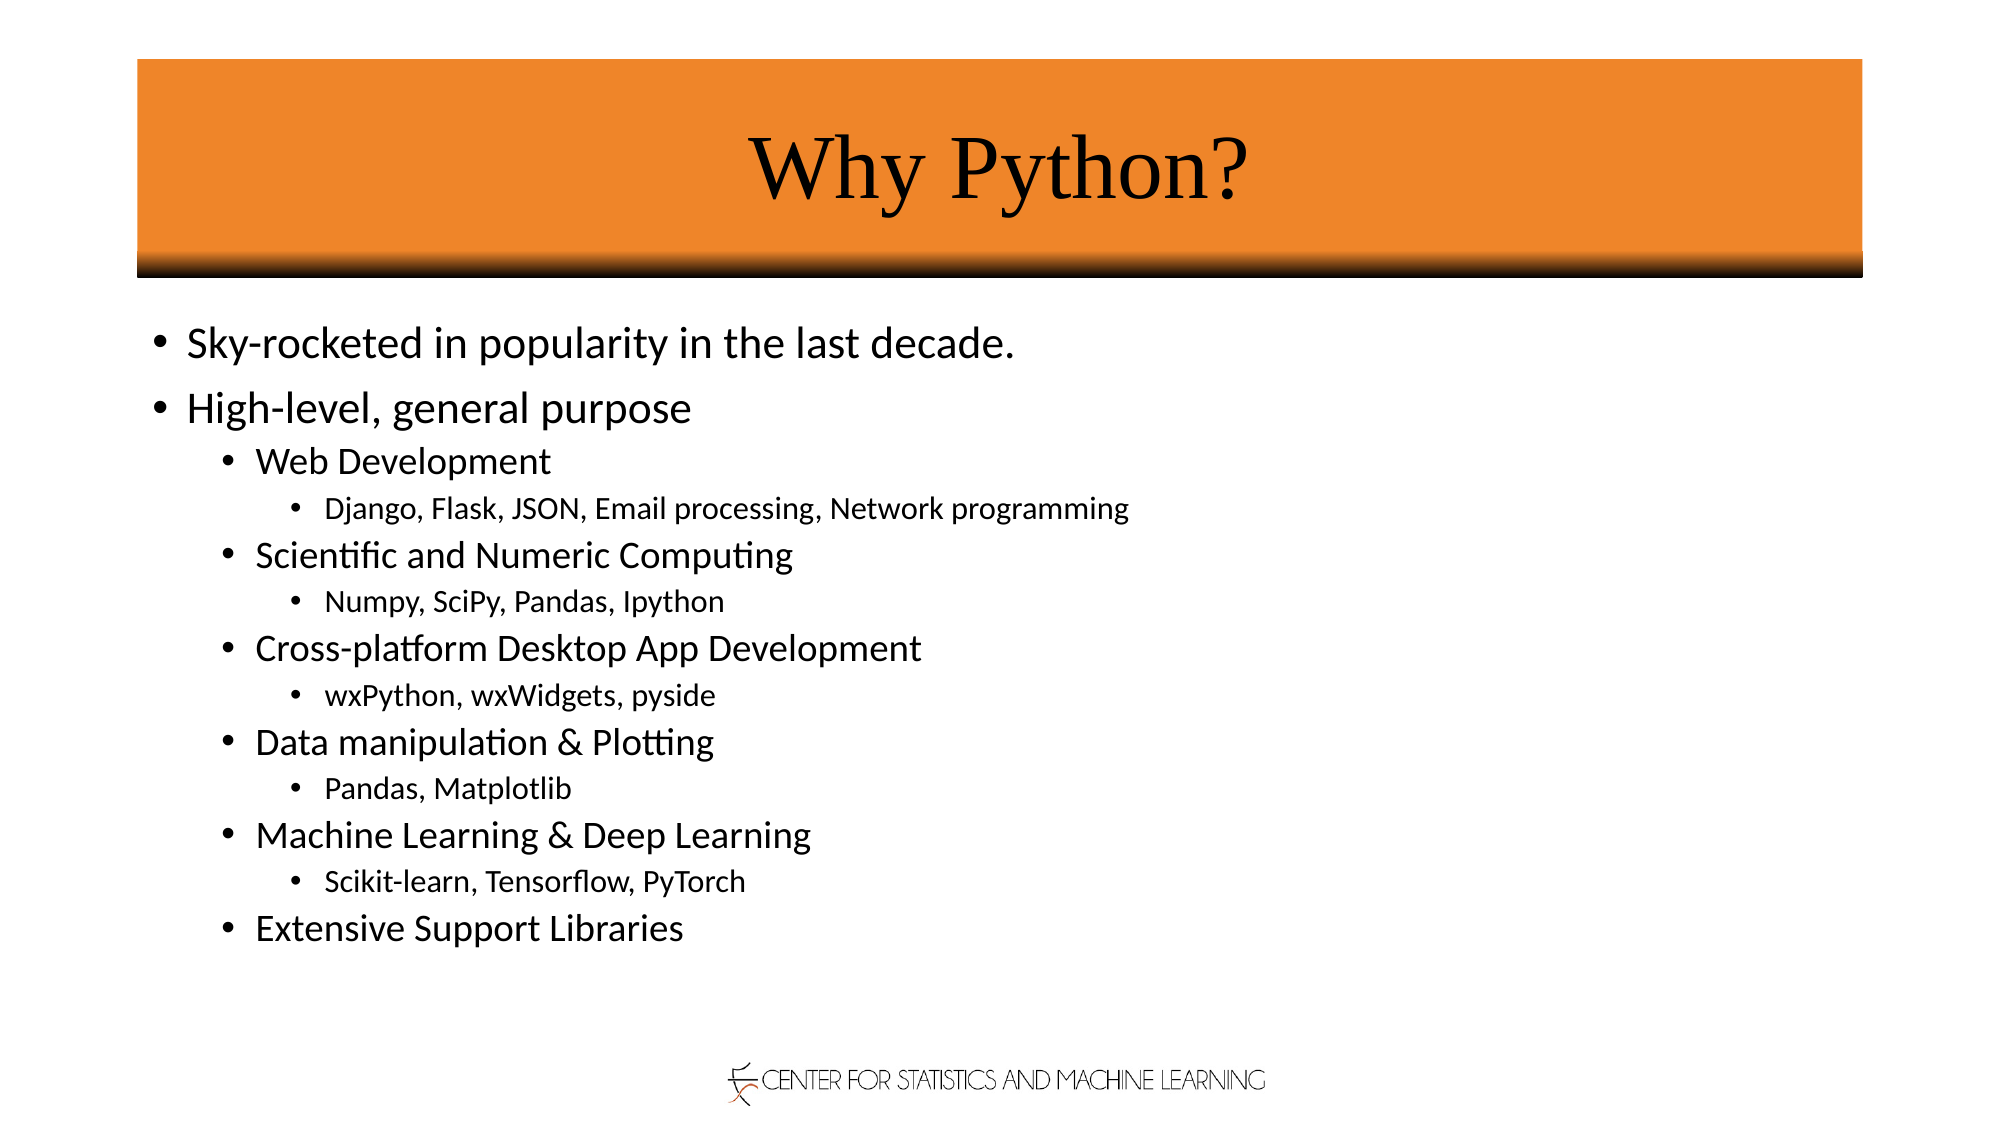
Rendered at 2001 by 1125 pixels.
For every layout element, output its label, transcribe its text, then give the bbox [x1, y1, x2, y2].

list Sky-rocketed in popularity in the last decade. High-level, general purpose Web Development Django, Flask, JSON, Email processing, Network programming Scientific and Numeric Computing Numpy, SciPy, Pandas, Ipython Cross-platform Desktop App Development wxPython, wxWidgets, pyside Data manipulation & Plotting Pandas, Matplotlib Machine Learning & Deep Learning Scikit-learn, Tensorflow, PyTorch Extensive Support Libraries [137, 311, 1863, 962]
title Why Python? [137, 59, 1863, 278]
picture [724, 1060, 1276, 1108]
